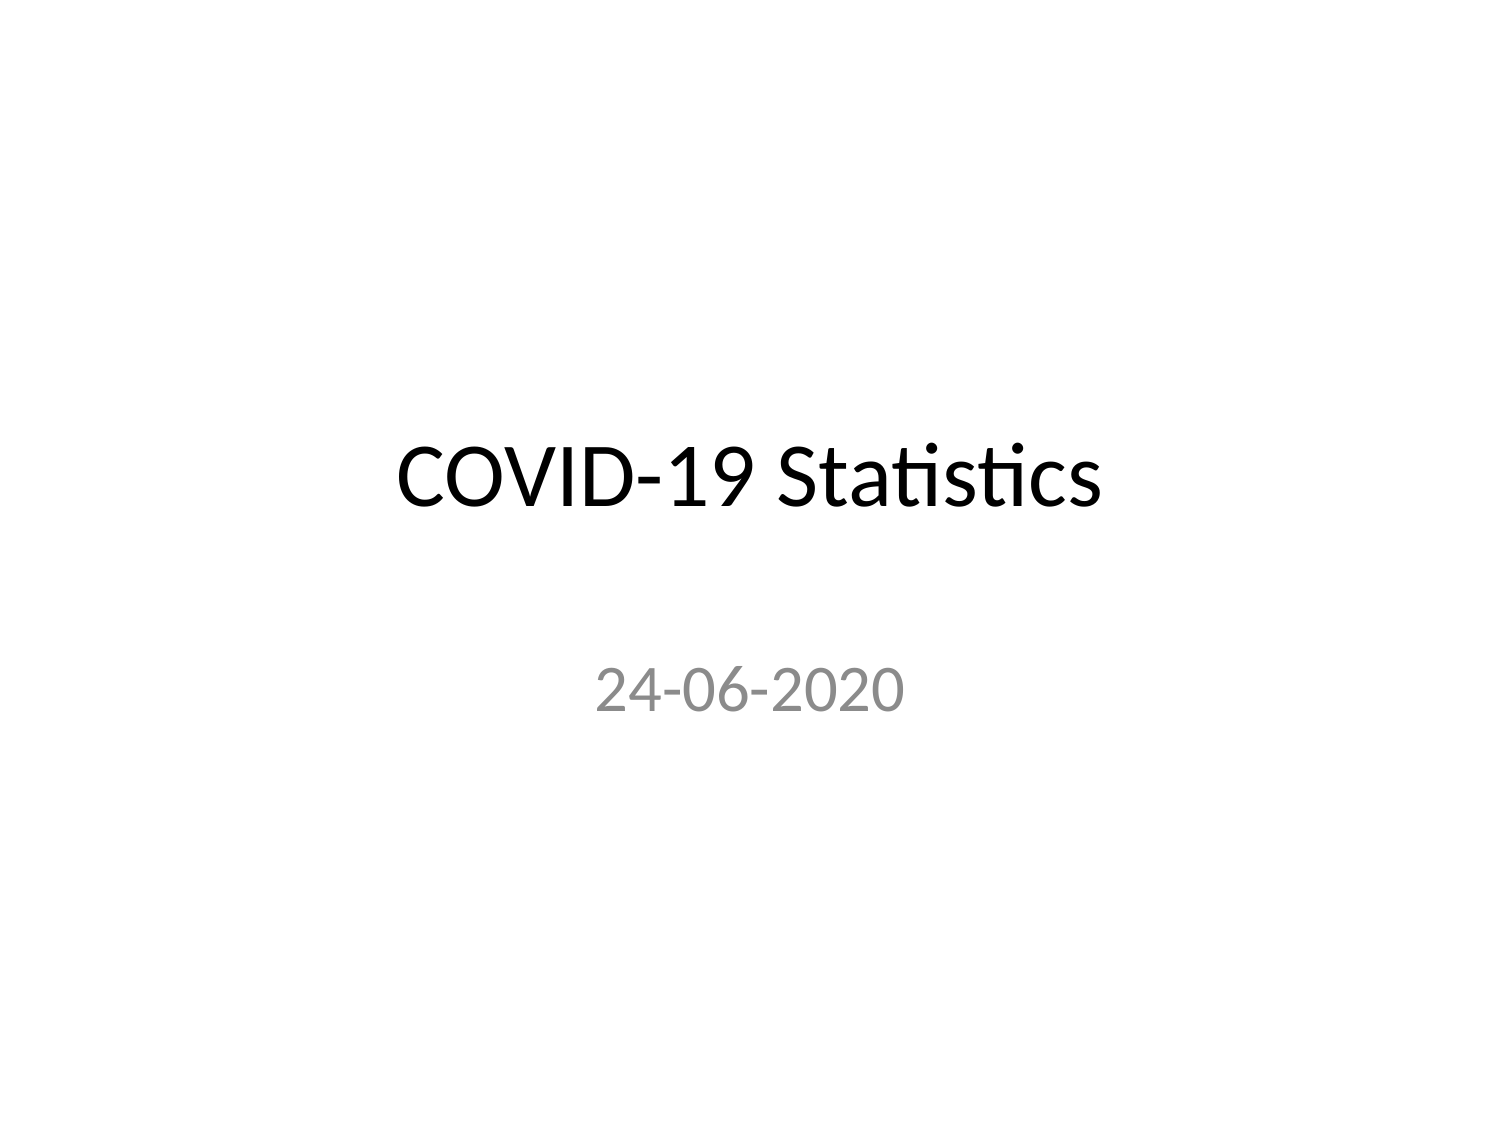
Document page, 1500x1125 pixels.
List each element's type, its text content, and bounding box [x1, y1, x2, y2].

title COVID-19 Statistics [112, 349, 1388, 591]
subtitle 24-06-2020 [225, 637, 1275, 925]
